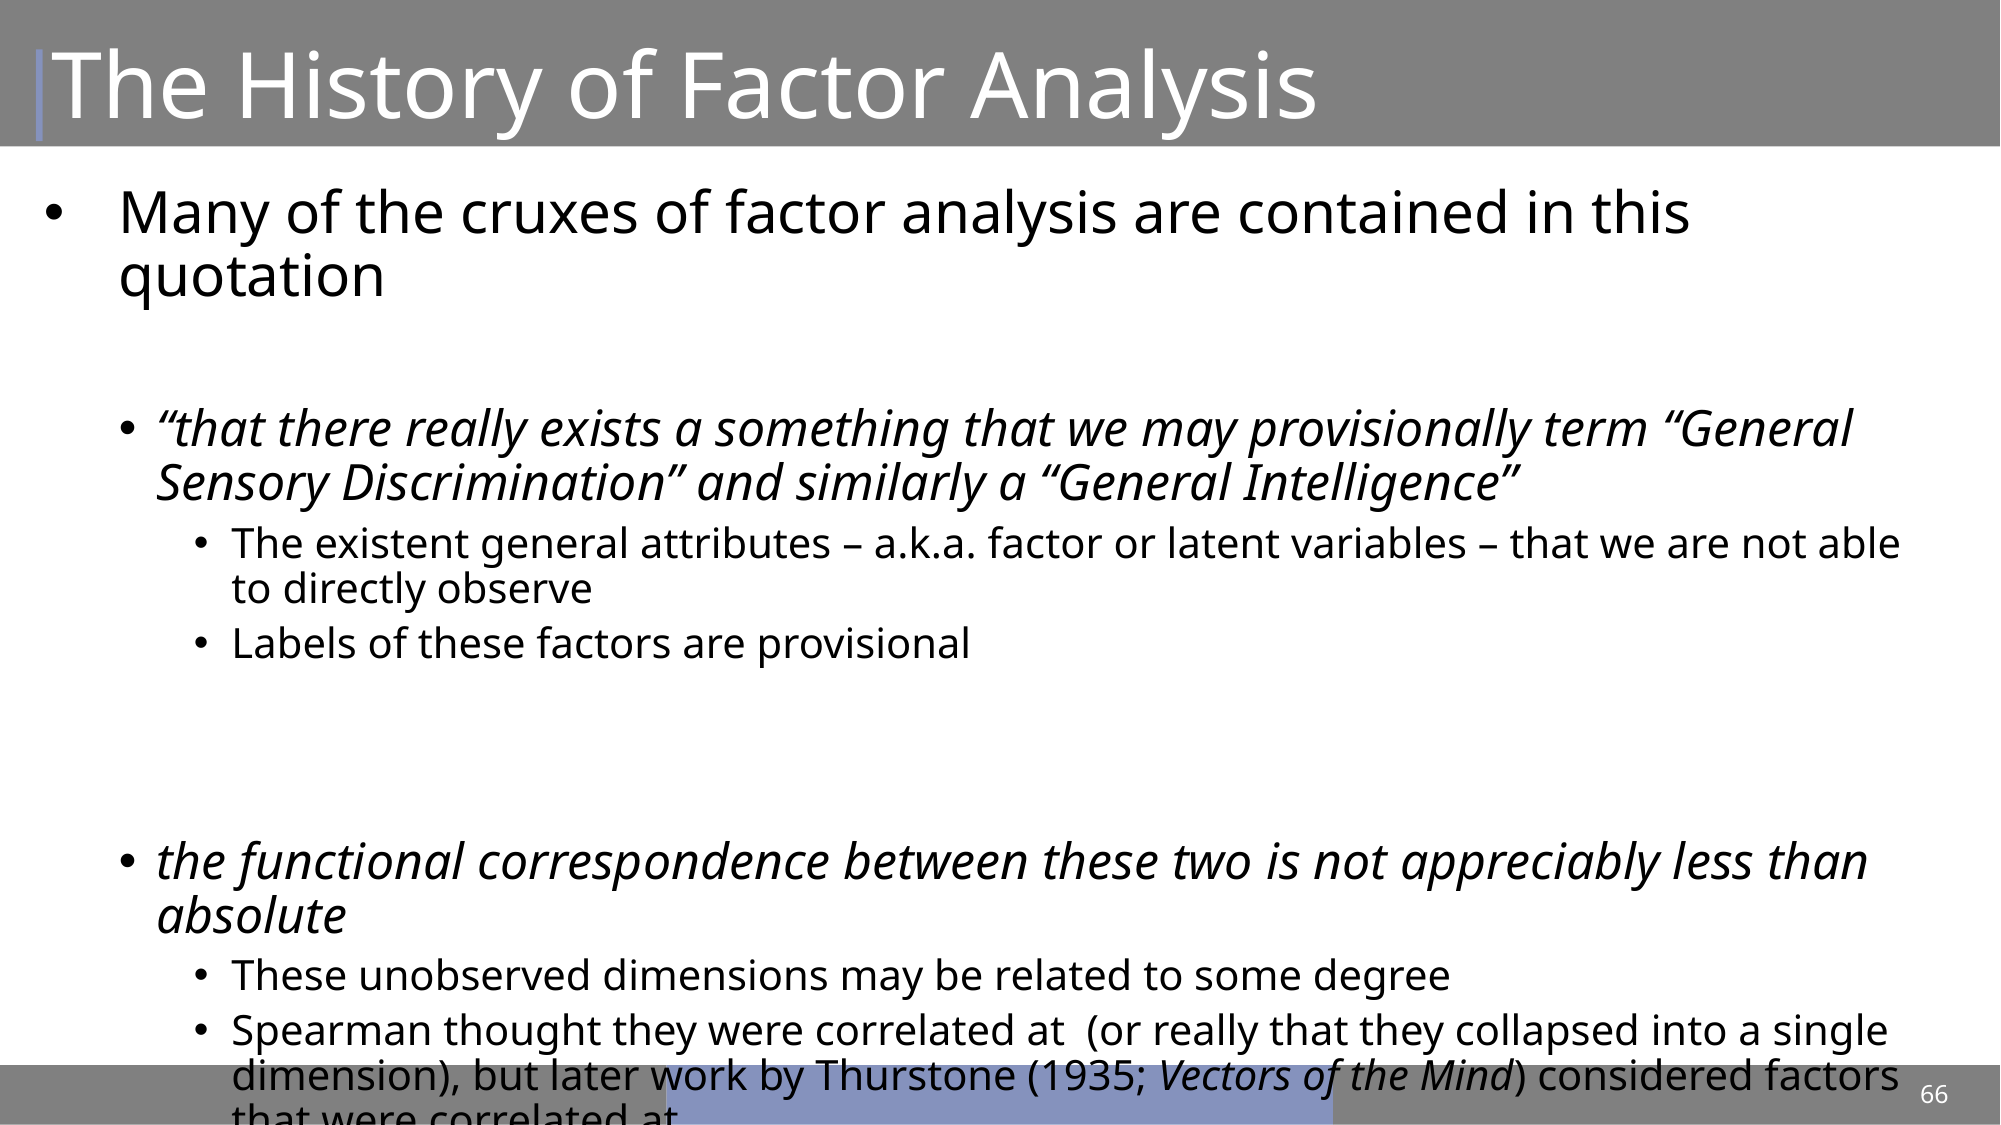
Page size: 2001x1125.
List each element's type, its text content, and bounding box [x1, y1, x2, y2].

title The History of Factor Analysis [36, 30, 2000, 147]
slide_number 66 [1513, 1065, 1964, 1125]
